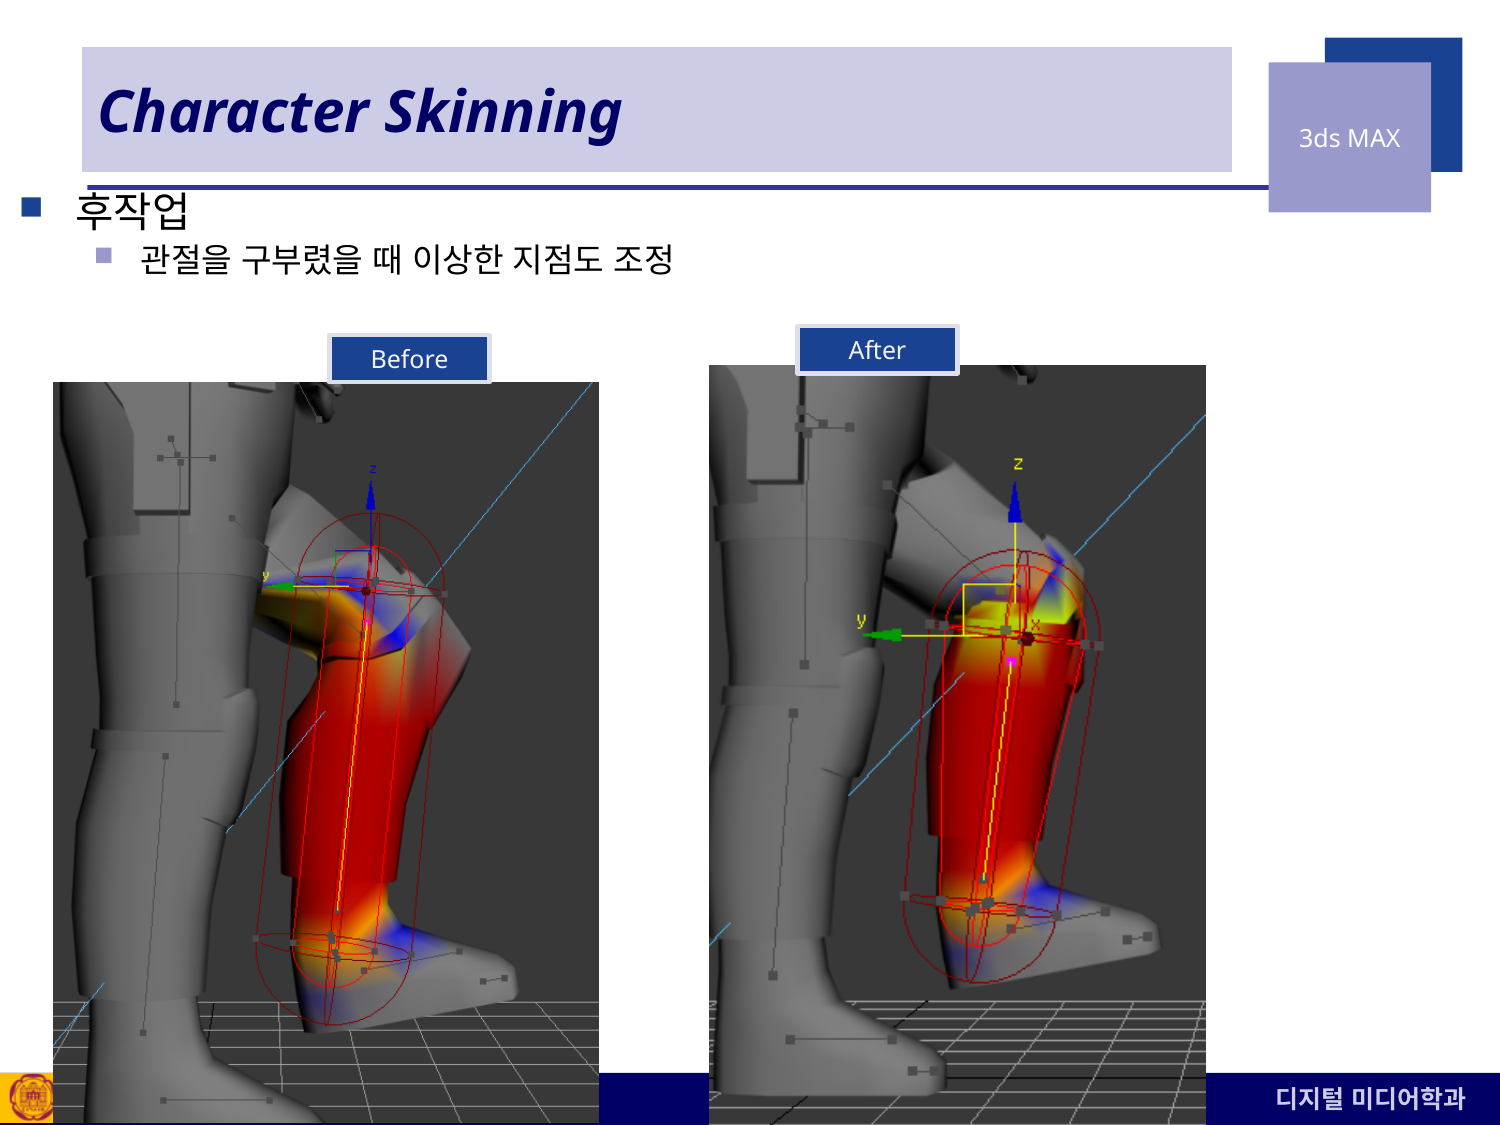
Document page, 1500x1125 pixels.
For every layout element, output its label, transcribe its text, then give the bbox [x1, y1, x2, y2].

text_box After [797, 325, 958, 363]
text_box 후작업 관절을 구부렸을 때 이상한 지점도 조정 [3, 184, 1487, 1014]
title Character Skinning [81, 46, 1233, 173]
picture [0, 381, 599, 1125]
text_box Before [329, 334, 490, 380]
picture [709, 364, 1206, 1125]
